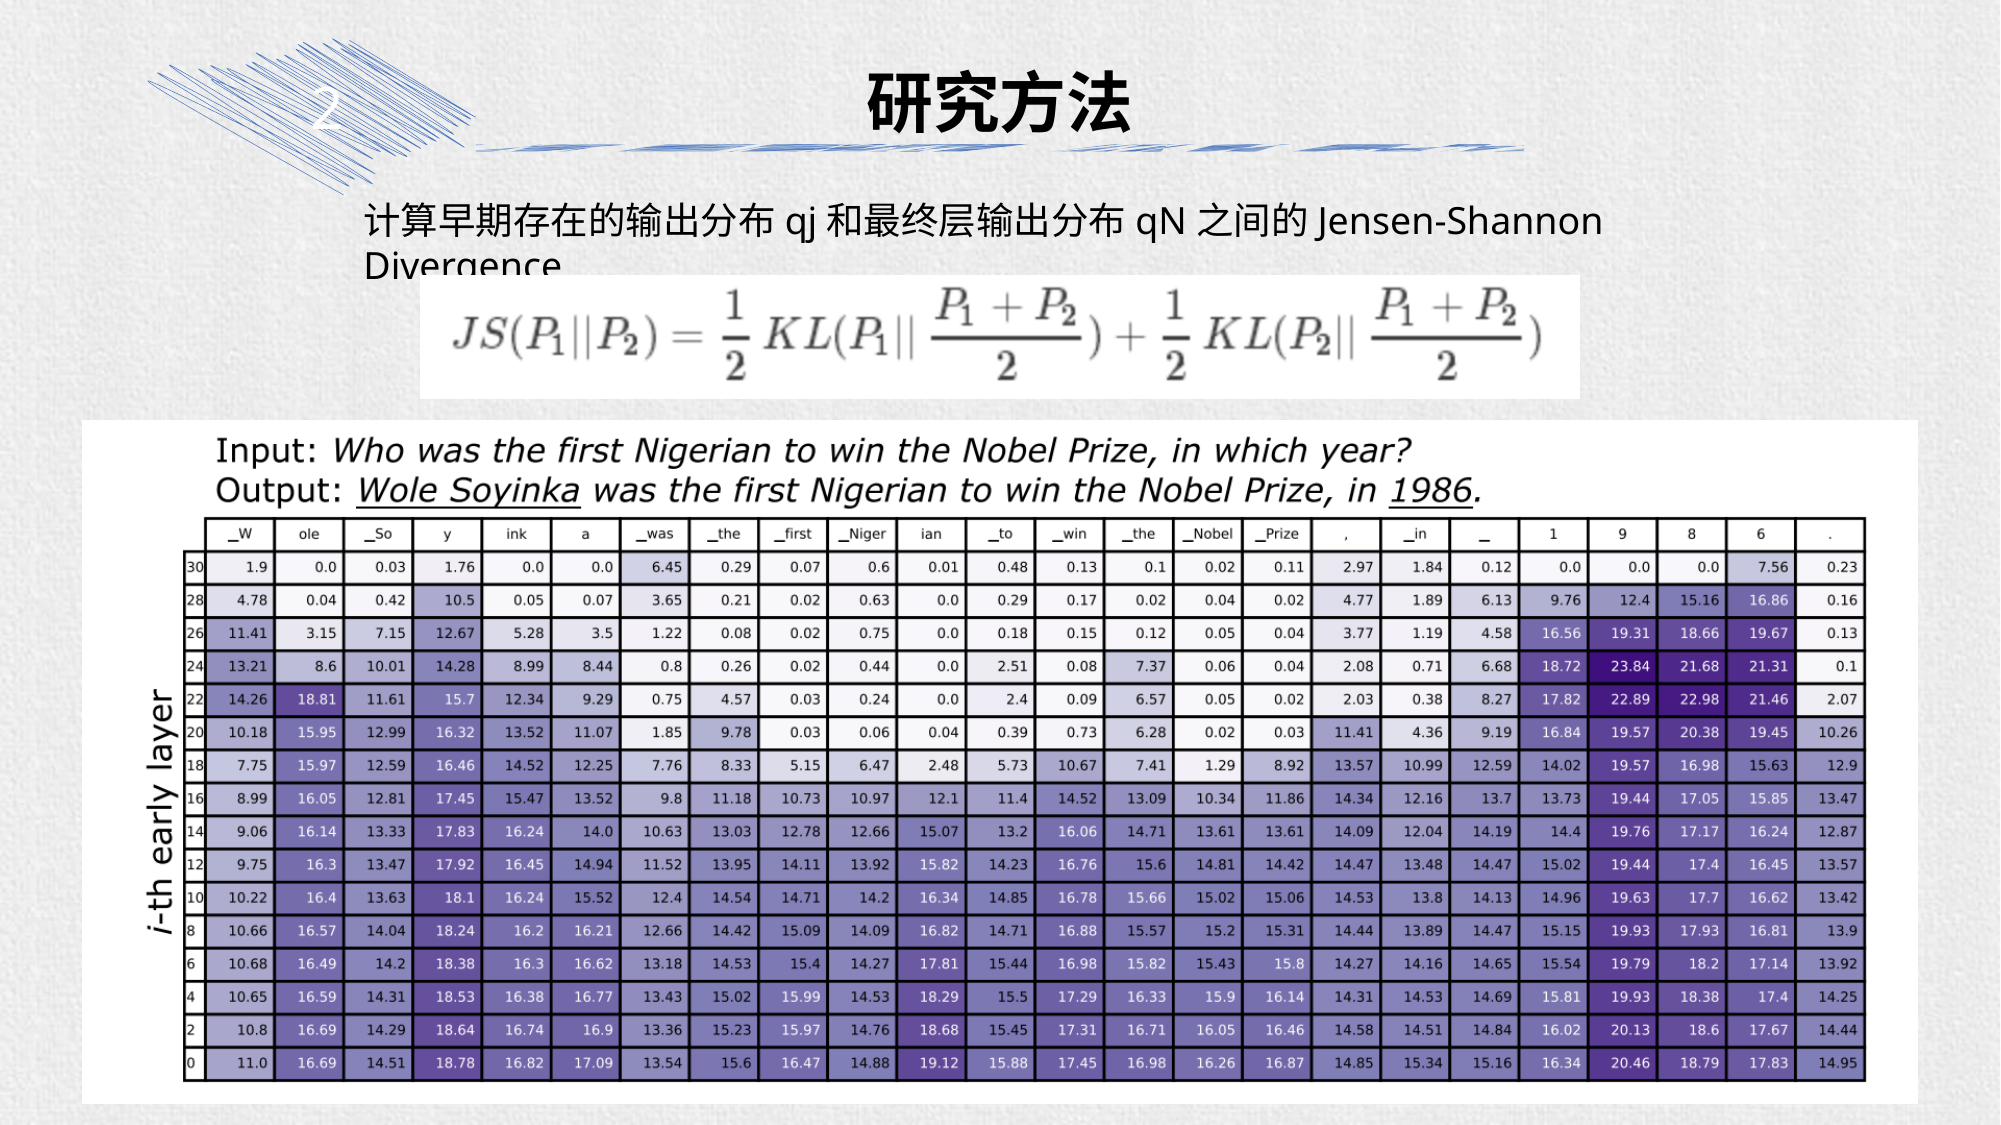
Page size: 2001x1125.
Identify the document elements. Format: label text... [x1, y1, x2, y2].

text_box 研究方法 [851, 53, 1149, 149]
text_box [359, 117, 414, 158]
text_box [255, 51, 295, 80]
text_box [245, 61, 295, 97]
text_box [1185, 144, 1291, 152]
text_box [1292, 144, 1525, 152]
text_box 2 [295, 63, 359, 149]
text_box [475, 144, 632, 152]
text_box [617, 144, 758, 152]
text_box 计算早期存在的输出分布qj和最终层输出分布qN之间的Jensen-Shannon Divergence [348, 189, 1780, 294]
text_box [359, 109, 422, 150]
text_box [727, 144, 1028, 152]
text_box [1050, 144, 1195, 152]
text_box [145, 63, 376, 196]
text_box [283, 54, 302, 64]
text_box [322, 37, 477, 149]
text_box [295, 41, 340, 63]
picture [0, 0, 2001, 1125]
